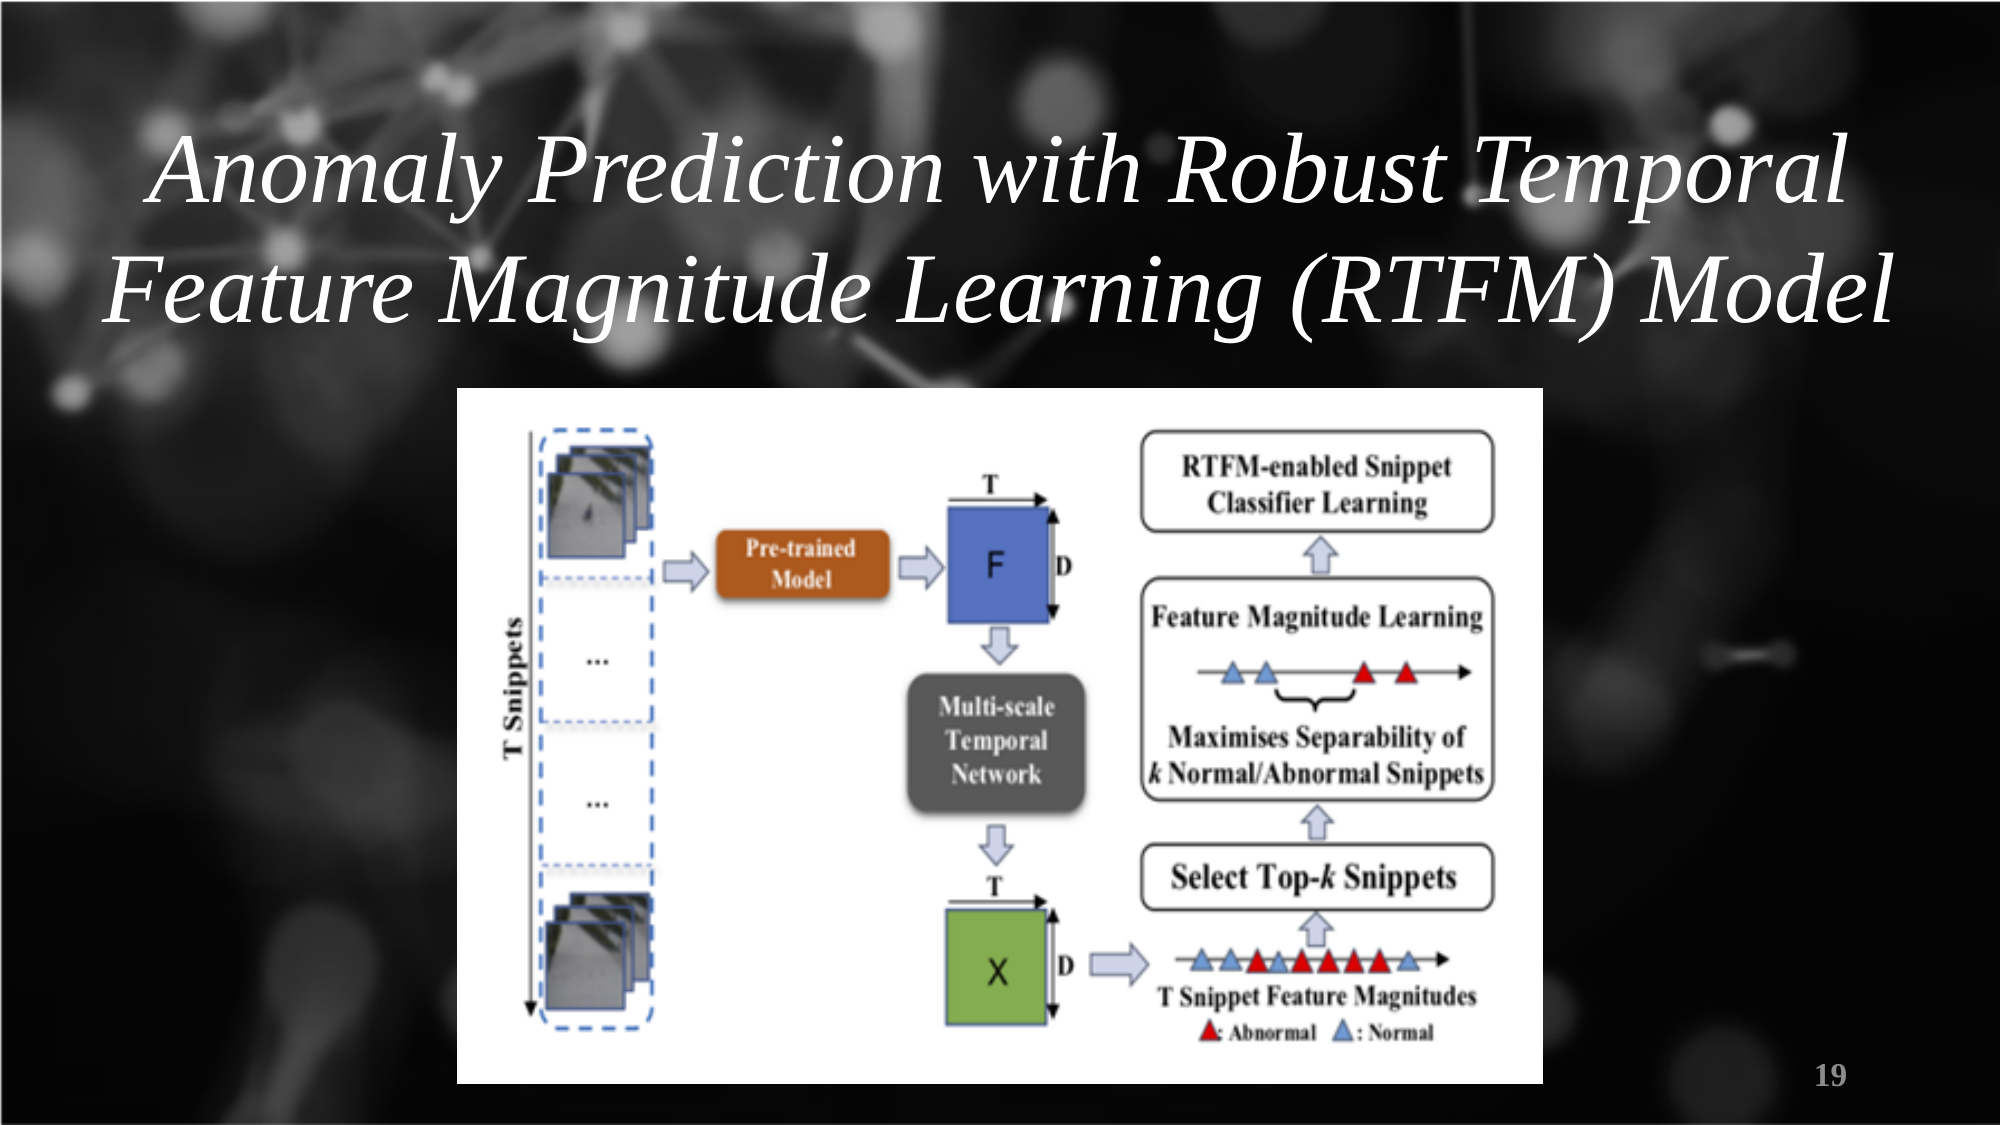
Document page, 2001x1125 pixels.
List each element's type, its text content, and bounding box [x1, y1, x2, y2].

text_box Anomaly Prediction with Robust Temporal Feature Magnitude Learning (RTFM) Model [1563, 95, 2000, 351]
slide_number 19 [1563, 1042, 1863, 1103]
picture [437, 0, 1563, 1125]
text_box Anomaly Prediction with Robust Temporal Feature Magnitude Learning (RTFM) Model [0, 95, 437, 351]
